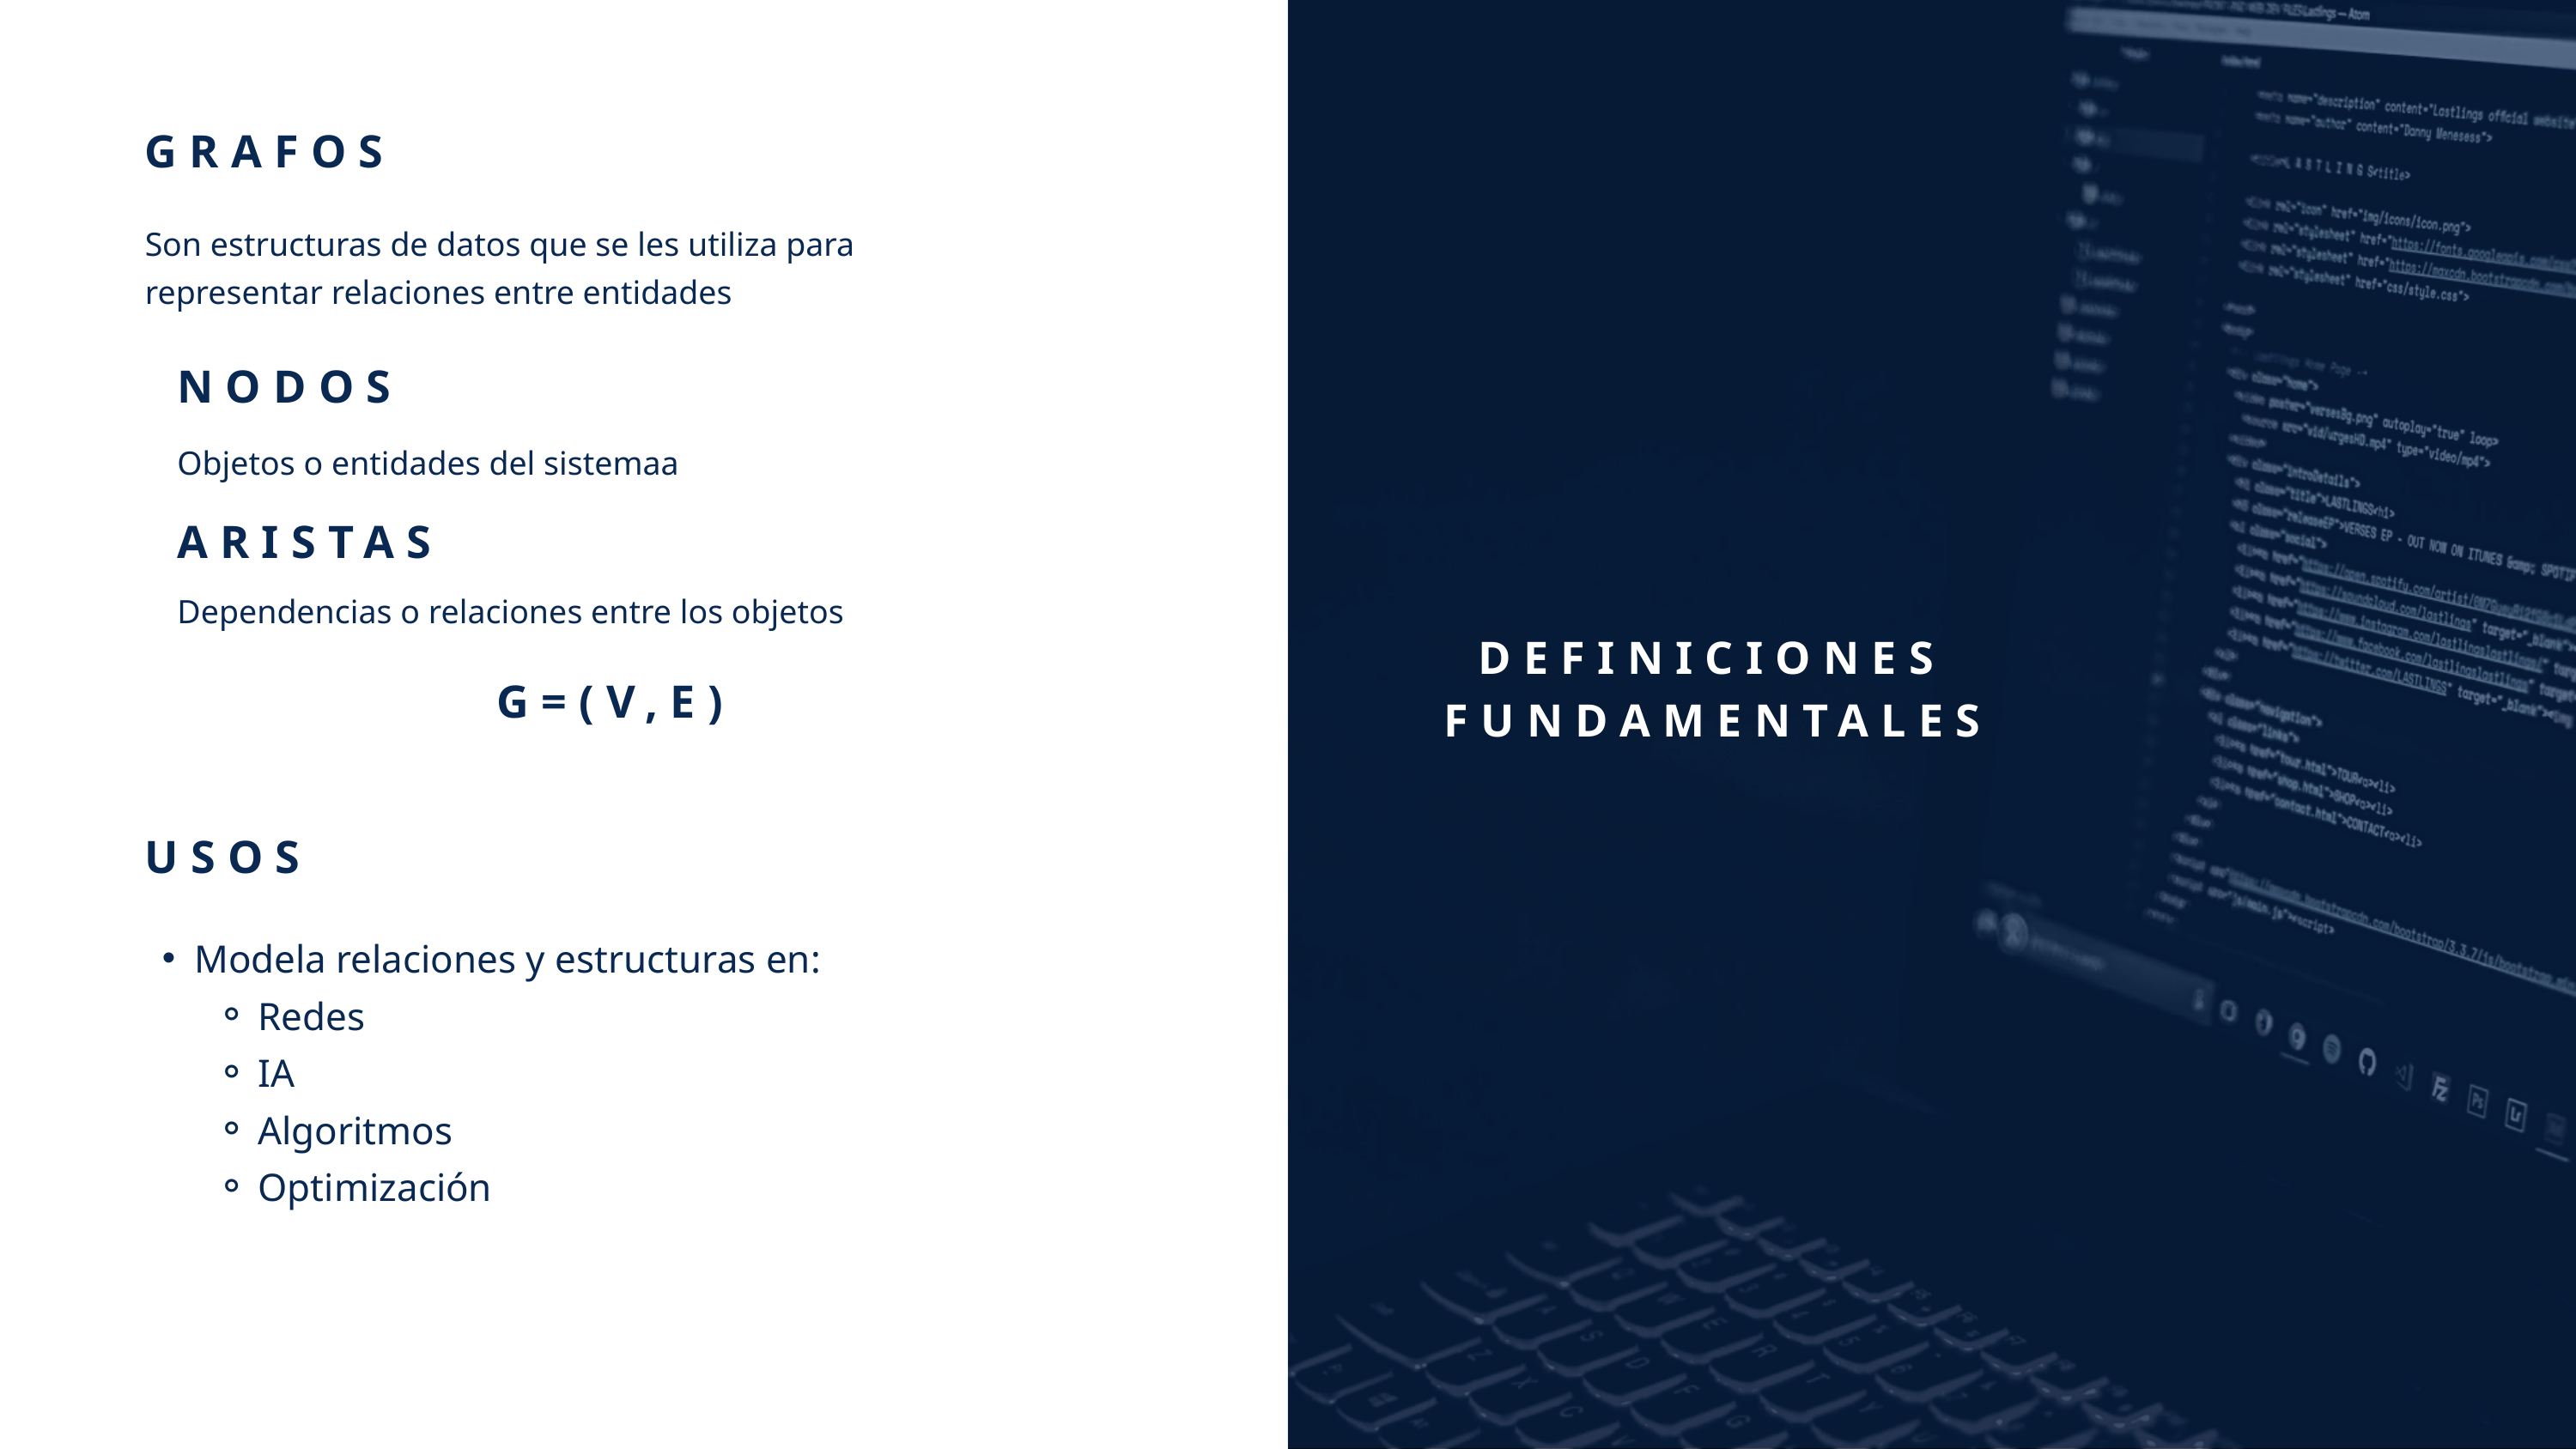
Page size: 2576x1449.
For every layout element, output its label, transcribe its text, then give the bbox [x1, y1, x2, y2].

text_box Son estructuras de datos que se les utiliza para representar relaciones entre entidades [144, 213, 995, 312]
text_box USOS [144, 819, 784, 882]
text_box Objetos o entidades del sistemaa [177, 433, 1028, 482]
text_box GRAFOS [144, 113, 784, 177]
text_box G=(V,E) [496, 664, 758, 728]
text_box Dependencias o relaciones entre los objetos [177, 581, 1028, 631]
text_box NODOS [177, 349, 817, 412]
text_box ARISTAS [177, 504, 817, 567]
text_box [1287, 0, 2576, 1449]
text_box Modela relaciones y estructuras en: Redes IA Algoritmos Optimización [130, 923, 1125, 1210]
